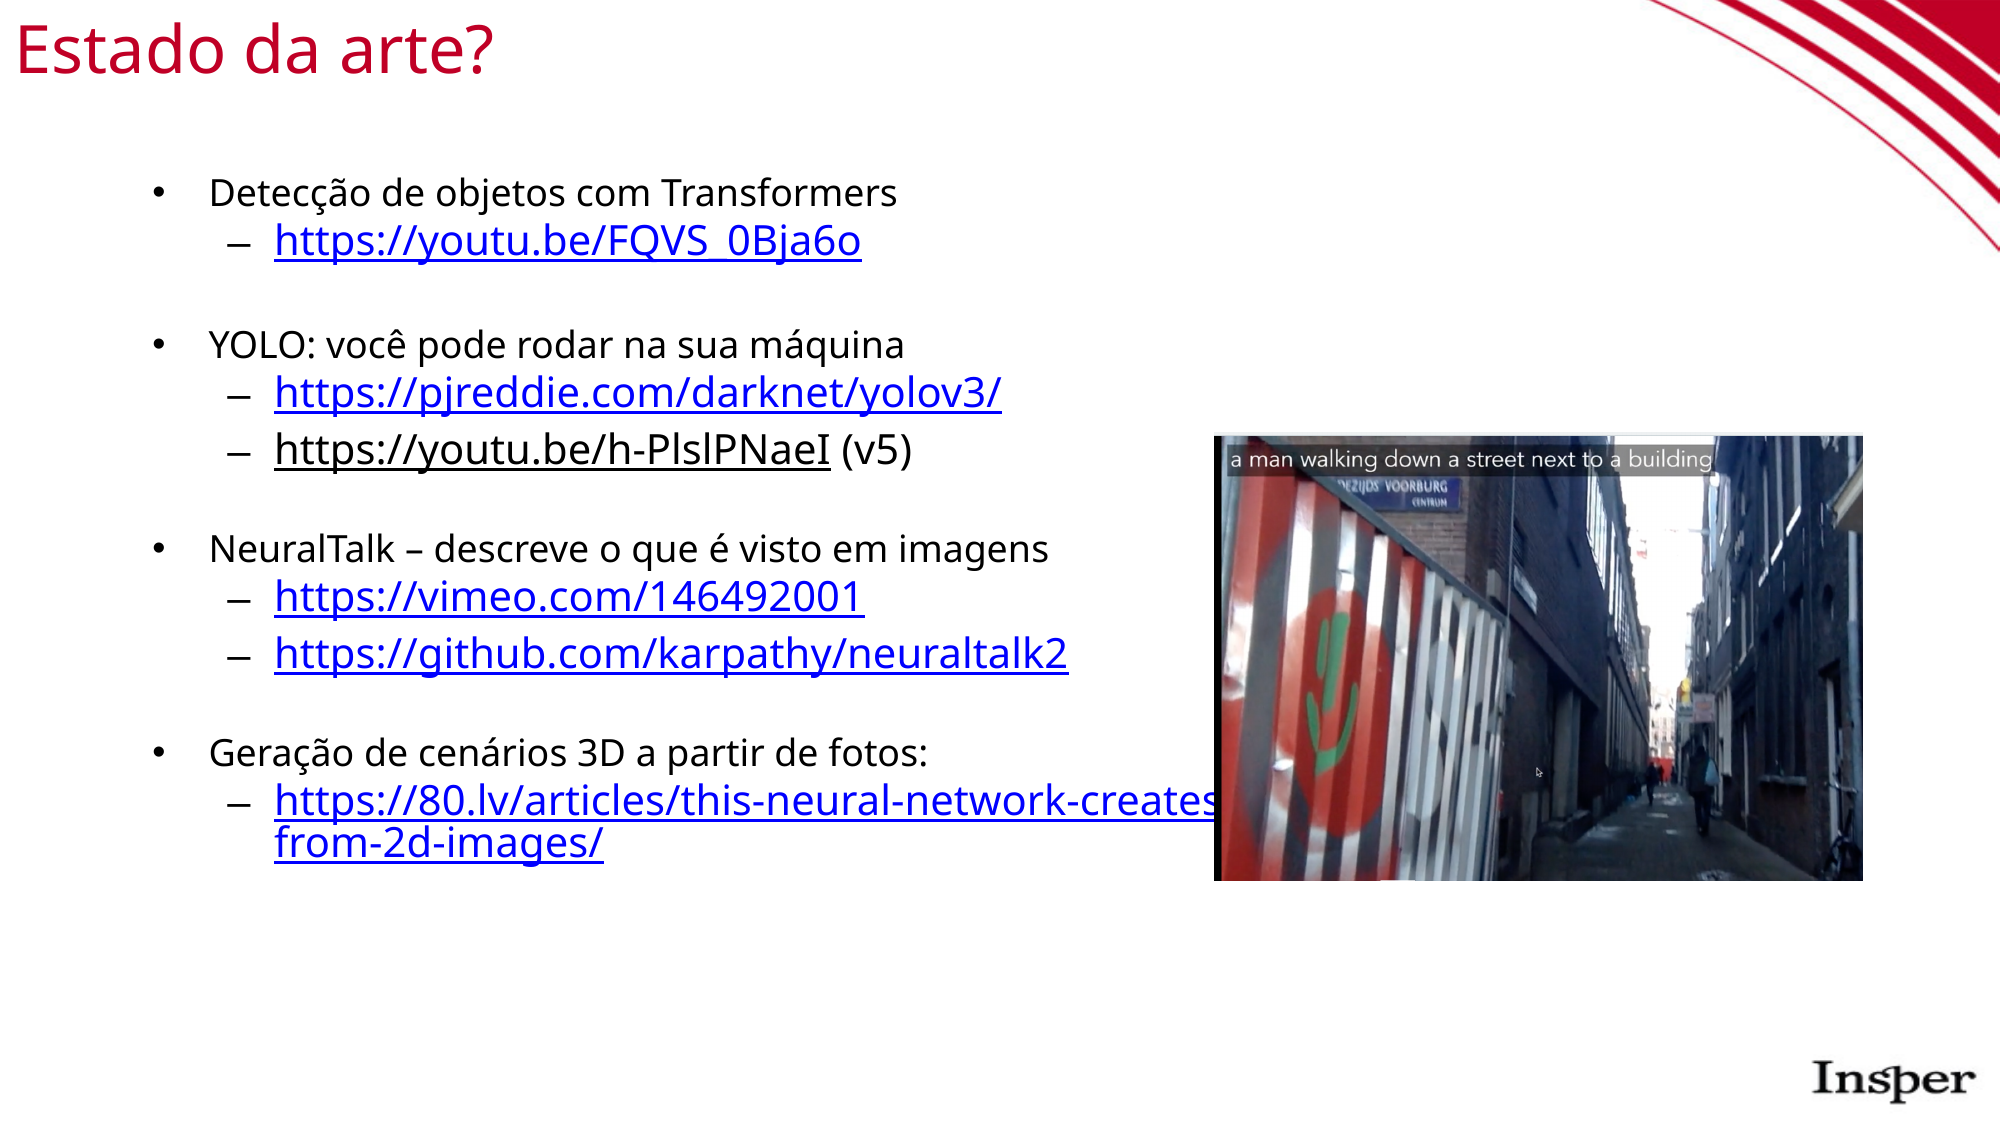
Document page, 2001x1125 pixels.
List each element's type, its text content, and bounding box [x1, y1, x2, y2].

slide_number [1433, 1016, 1900, 1076]
picture [0, 0, 2000, 1125]
title Estado da arte? [0, 0, 1947, 421]
list Detecção de objetos com Transformers https://youtu.be/FQVS_0Bja6o YOLO: você pode rodar na sua máquina https://pjreddie.com/darknet/yolov3/ https://youtu.be/h-PlslPNaeI (v5) NeuralTalk – descreve o que é visto em imagens https://vimeo.com/146492001 https://github.com/karpathy/neuraltalk2 Geração de cenários 3D a partir de fotos: https://80.lv/articles/this-neural-network-creates-3d-scenes-from-2d-images/ [137, 161, 1462, 1014]
